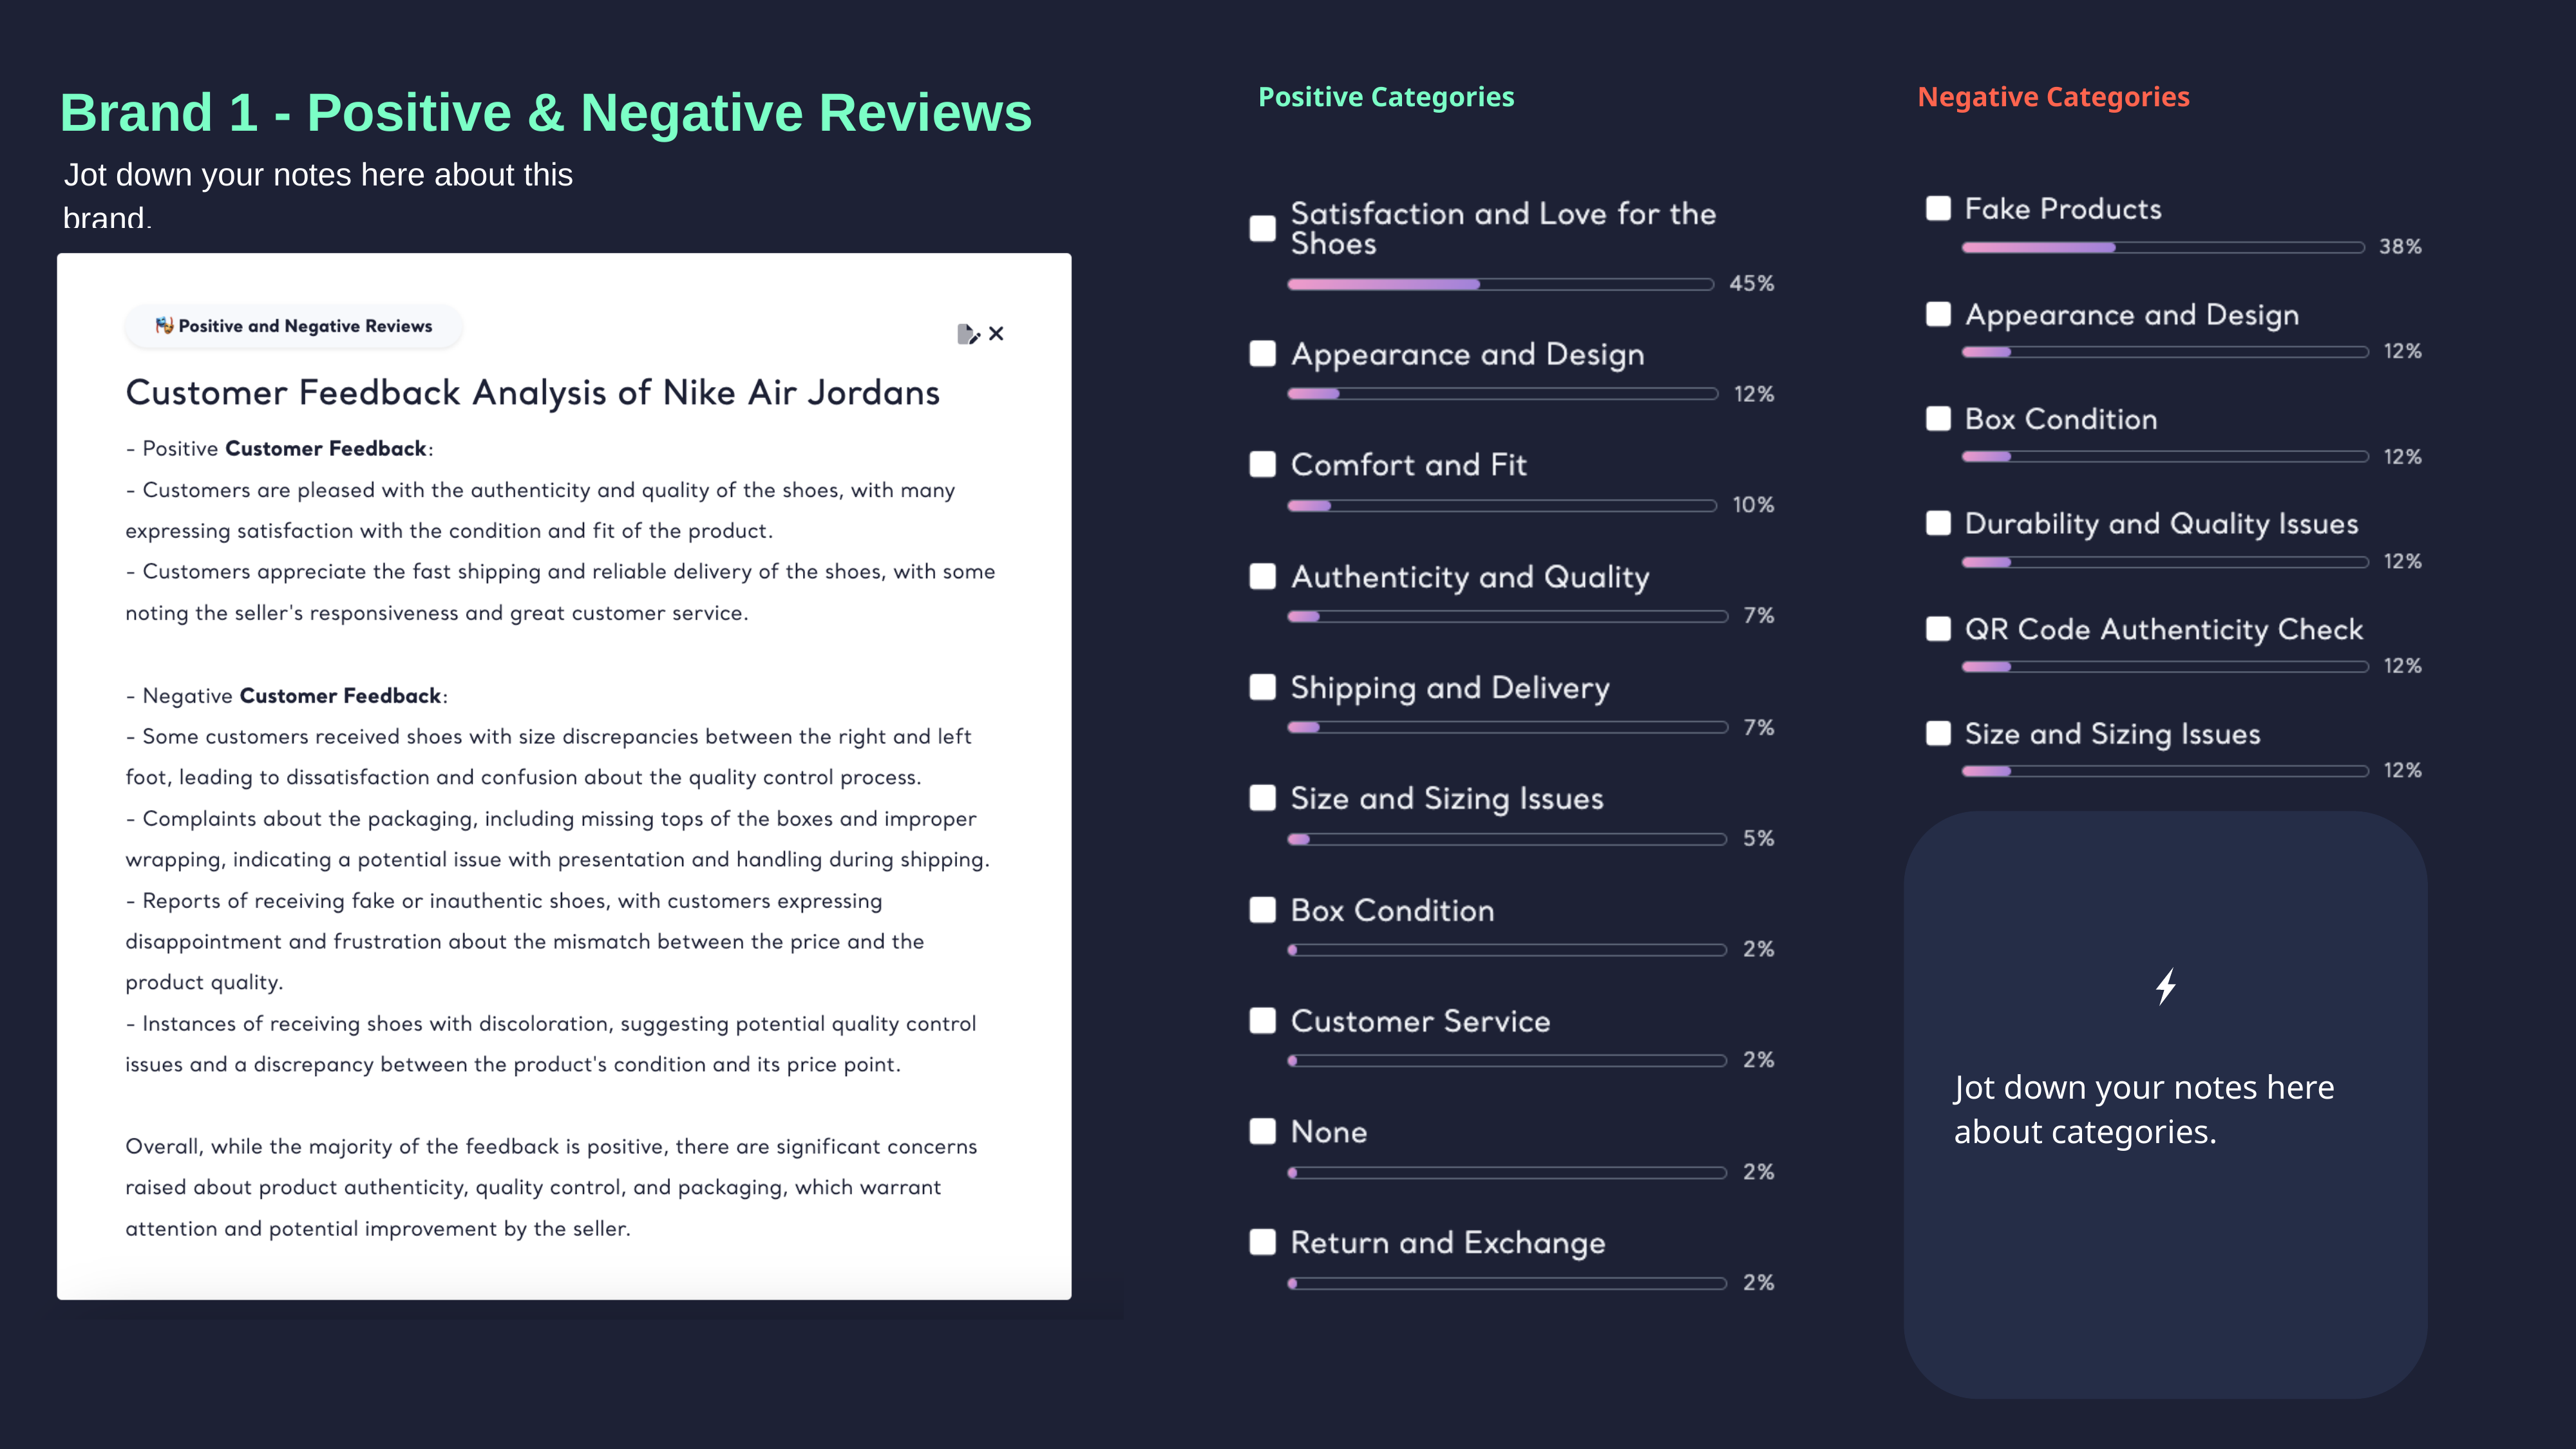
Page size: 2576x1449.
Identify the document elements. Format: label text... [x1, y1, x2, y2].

text_box Negative Categories [1917, 79, 2576, 112]
picture [1211, 179, 1799, 1334]
picture [27, 227, 1124, 1320]
text_box [2155, 967, 2176, 1007]
text_box [1904, 815, 2428, 1399]
text_box Jot down your notes here about categories. [1949, 1055, 2426, 1155]
text_box Jot down your notes here about this brand. [57, 164, 679, 220]
text_box Brand 1 - Positive & Negative Reviews [55, 72, 1151, 147]
text_box Positive Categories [1258, 79, 1917, 112]
picture [1876, 165, 2456, 815]
